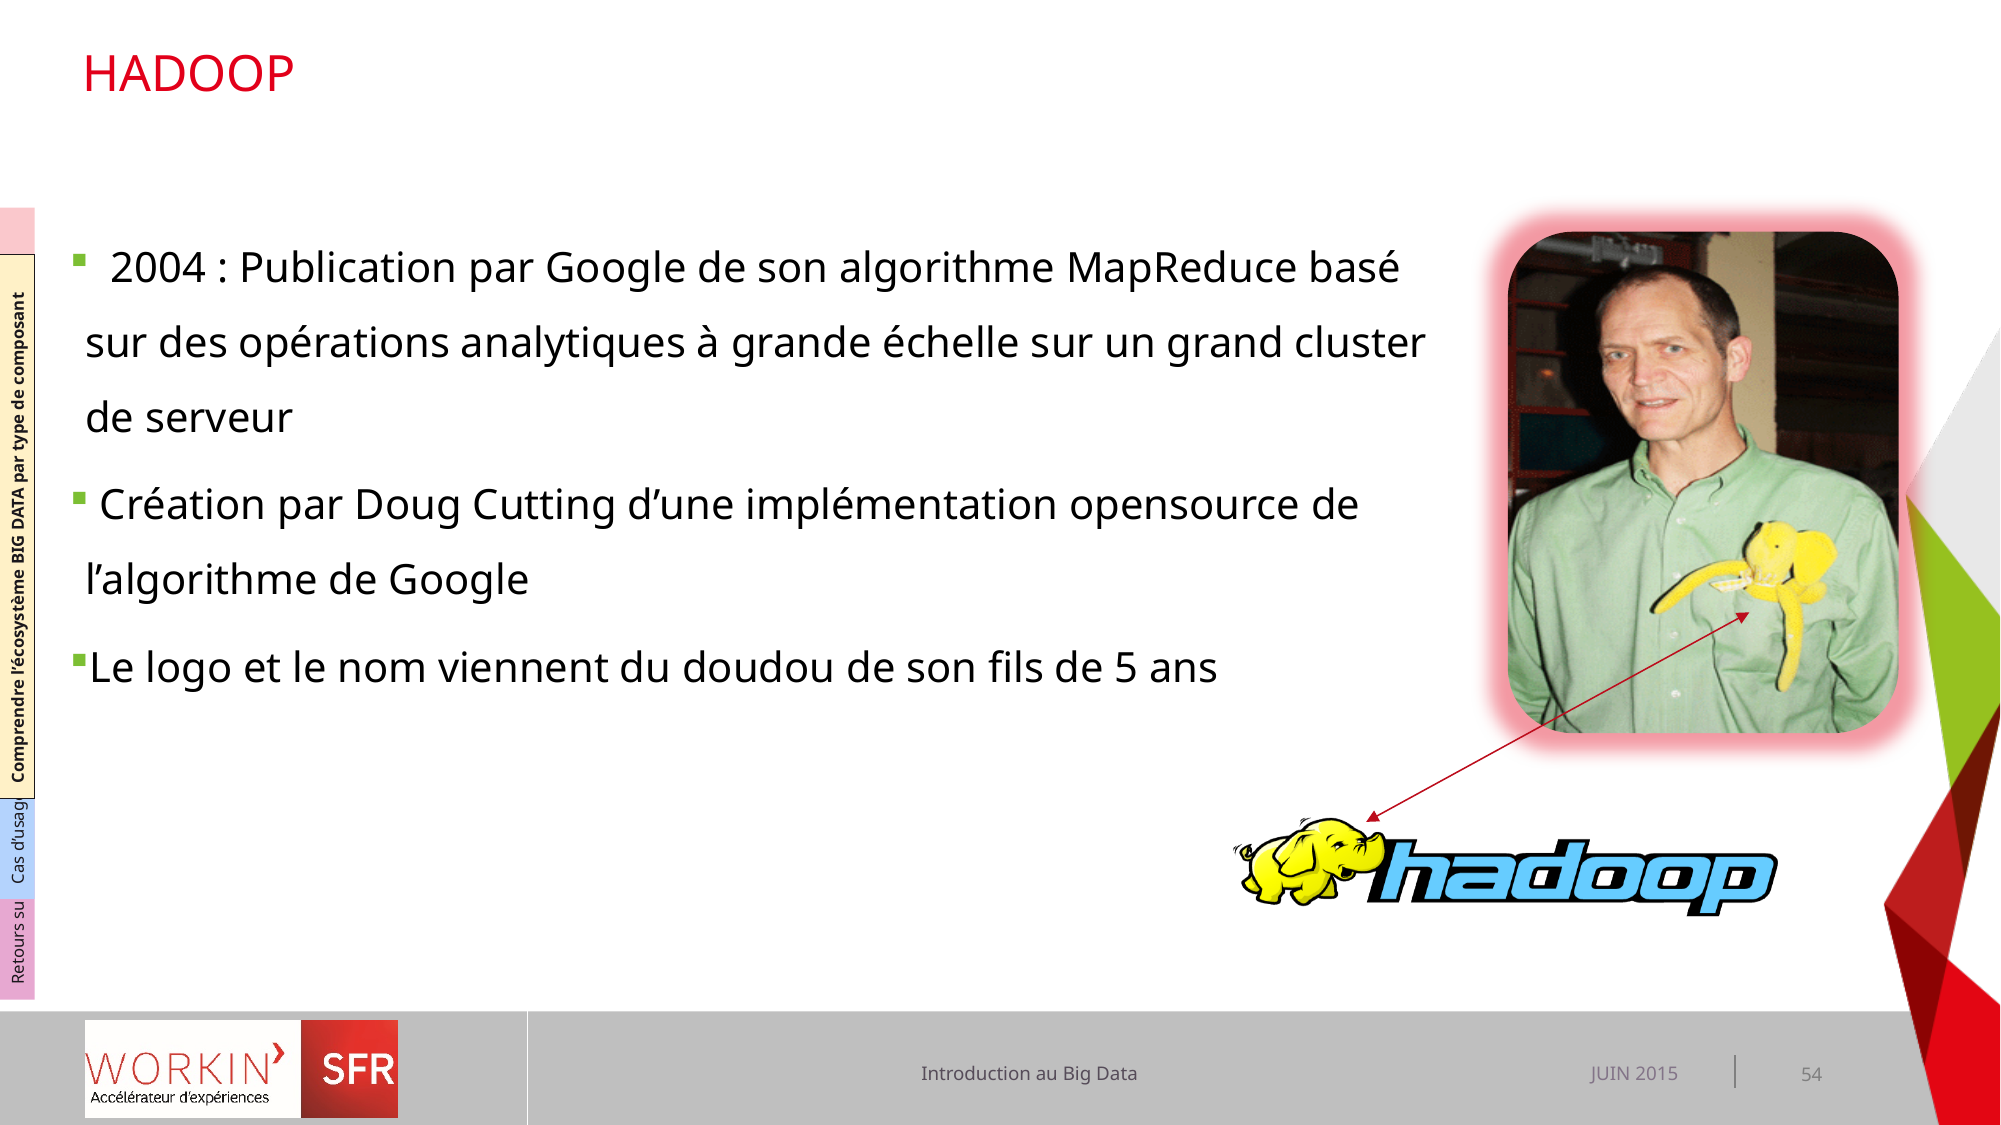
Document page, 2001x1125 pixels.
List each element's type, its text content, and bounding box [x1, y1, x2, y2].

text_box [0, 207, 36, 1000]
list 2004 : Publication par Google de son algorithme MapReduce basé sur des opérations analytiques à grande échelle sur un grand cluster de serveur Création par Doug Cutting d’une implémentation opensource de l’algorithme de Google Le logo et le nom viennent du doudou de son fils de 5 ans [55, 208, 1473, 1000]
picture [1507, 231, 1899, 734]
picture [1192, 239, 2001, 1125]
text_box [1365, 612, 1750, 823]
slide_number JUIN 2015 [1538, 1043, 1731, 1104]
slide_number 54 [1749, 1045, 1875, 1106]
title HADOOP [55, 42, 1945, 185]
picture [85, 1020, 398, 1118]
